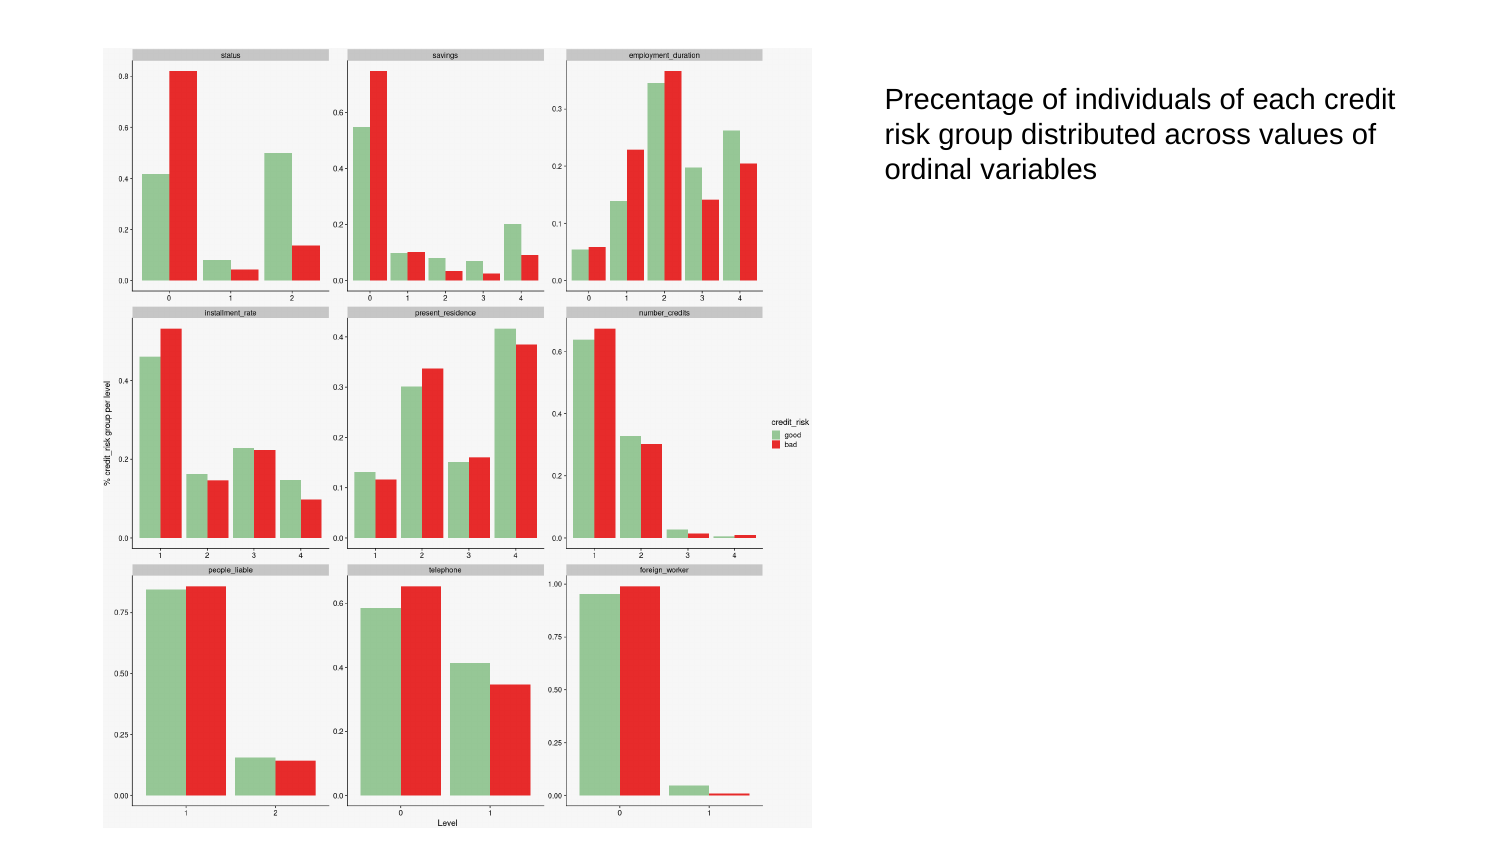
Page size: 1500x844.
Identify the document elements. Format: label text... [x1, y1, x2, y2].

picture [103, 48, 812, 828]
text_box Precentage of individuals of each credit risk group distributed across values of ordinal variables [869, 72, 1456, 193]
